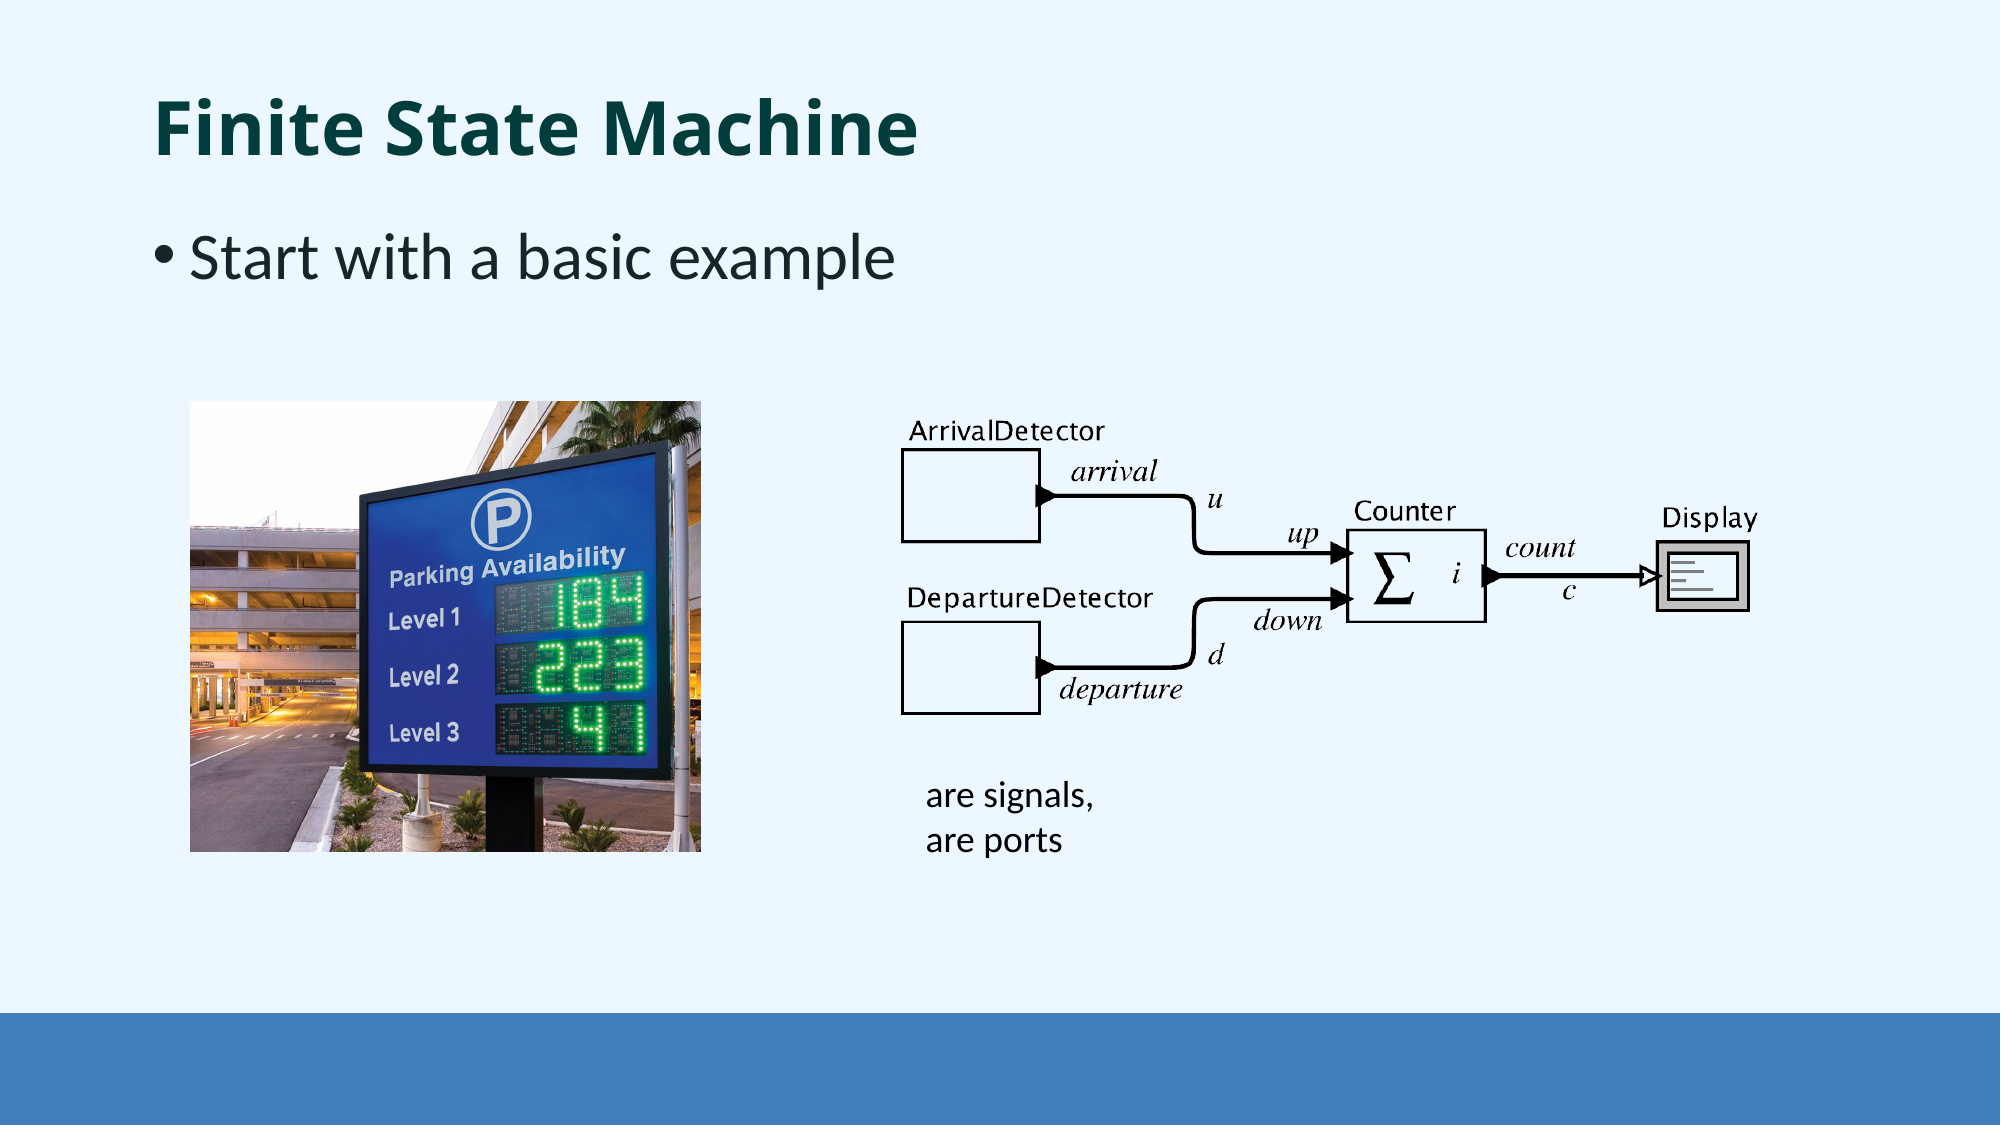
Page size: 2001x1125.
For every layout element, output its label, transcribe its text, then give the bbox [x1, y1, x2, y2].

list Start with a basic example [137, 214, 1863, 829]
picture [190, 401, 701, 852]
picture [881, 401, 1782, 740]
title Finite State Machine [137, 41, 1863, 214]
